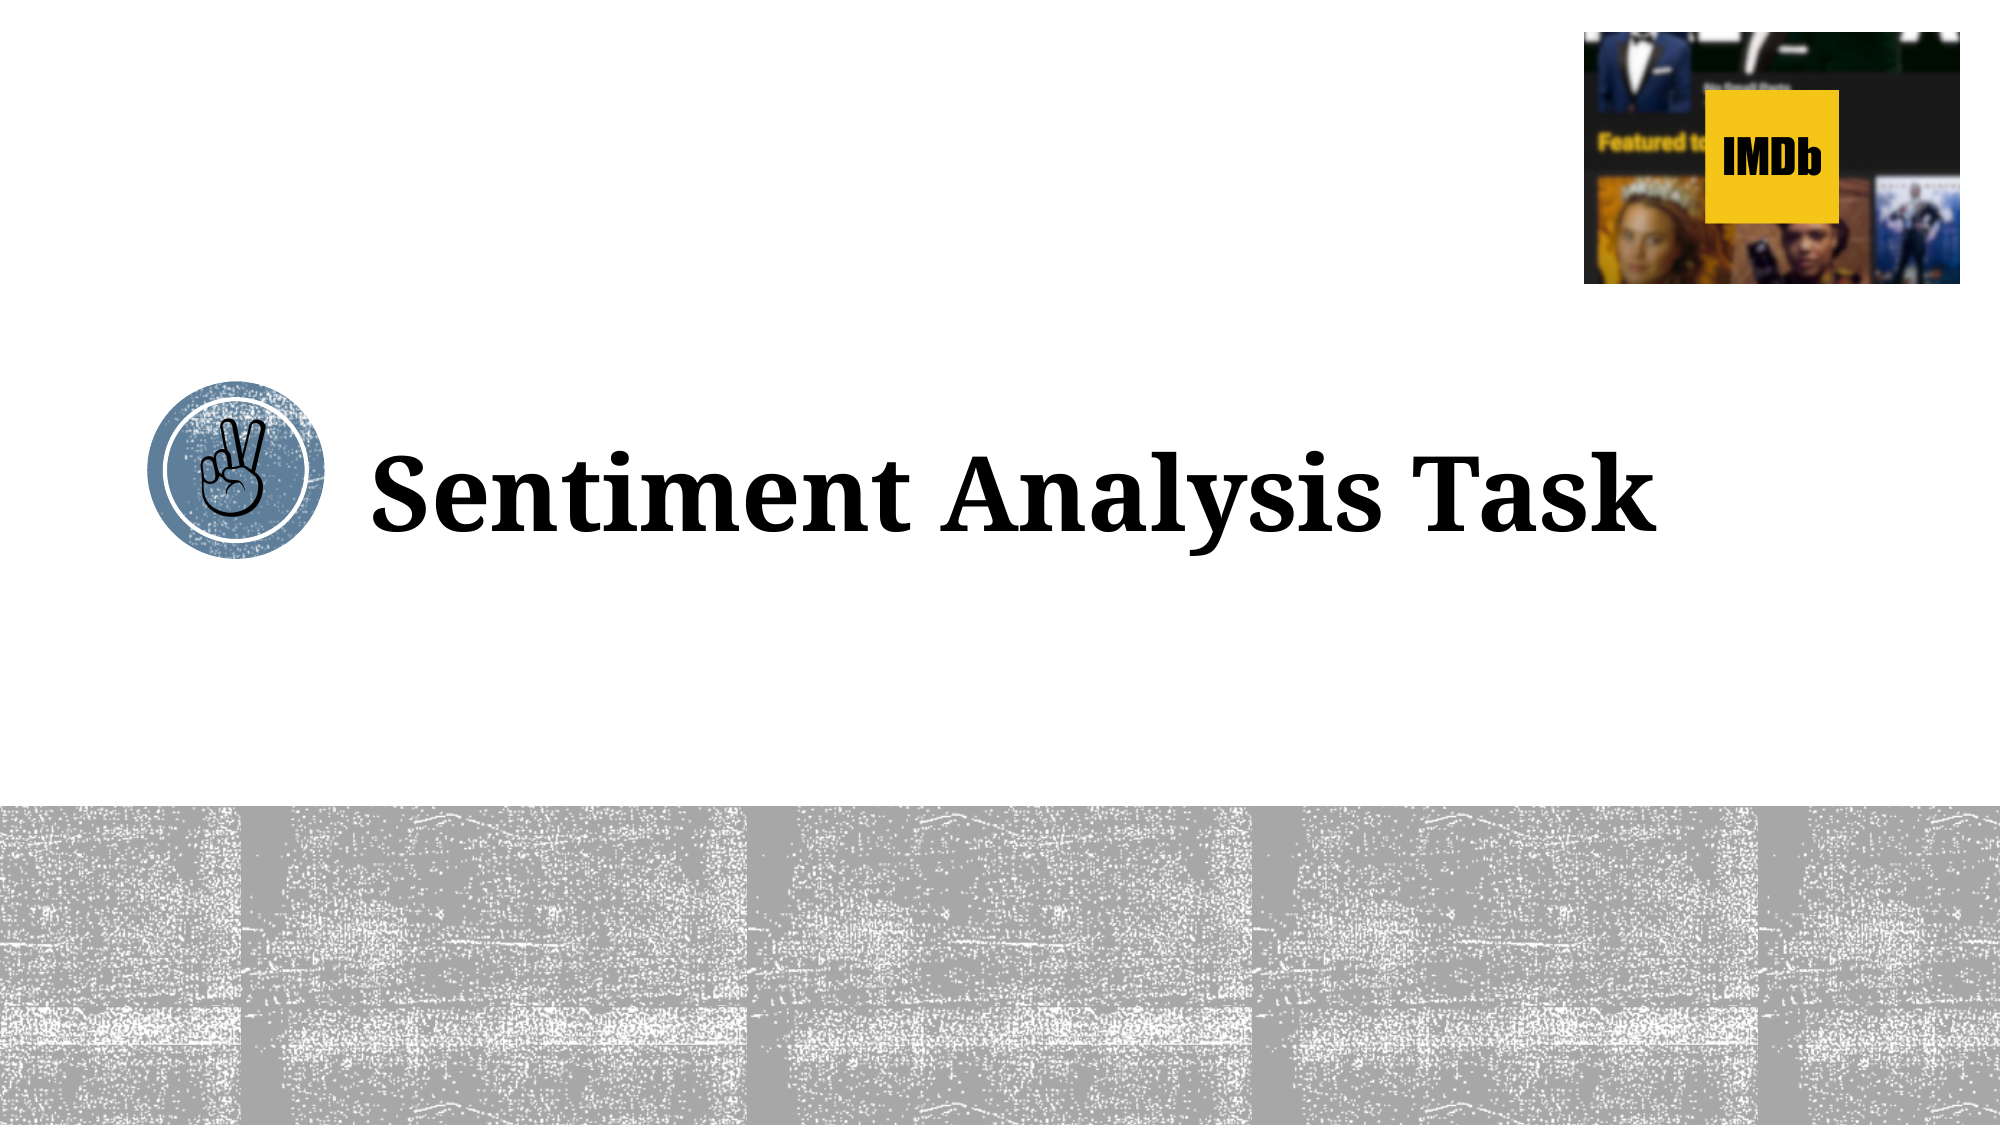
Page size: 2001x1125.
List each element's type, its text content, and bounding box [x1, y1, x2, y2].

title Sentiment Analysis Task [355, 201, 1878, 779]
picture [147, 381, 325, 559]
picture [1584, 32, 1960, 284]
text_box Input: One sequence Output: Same as input [0, 806, 2000, 1125]
